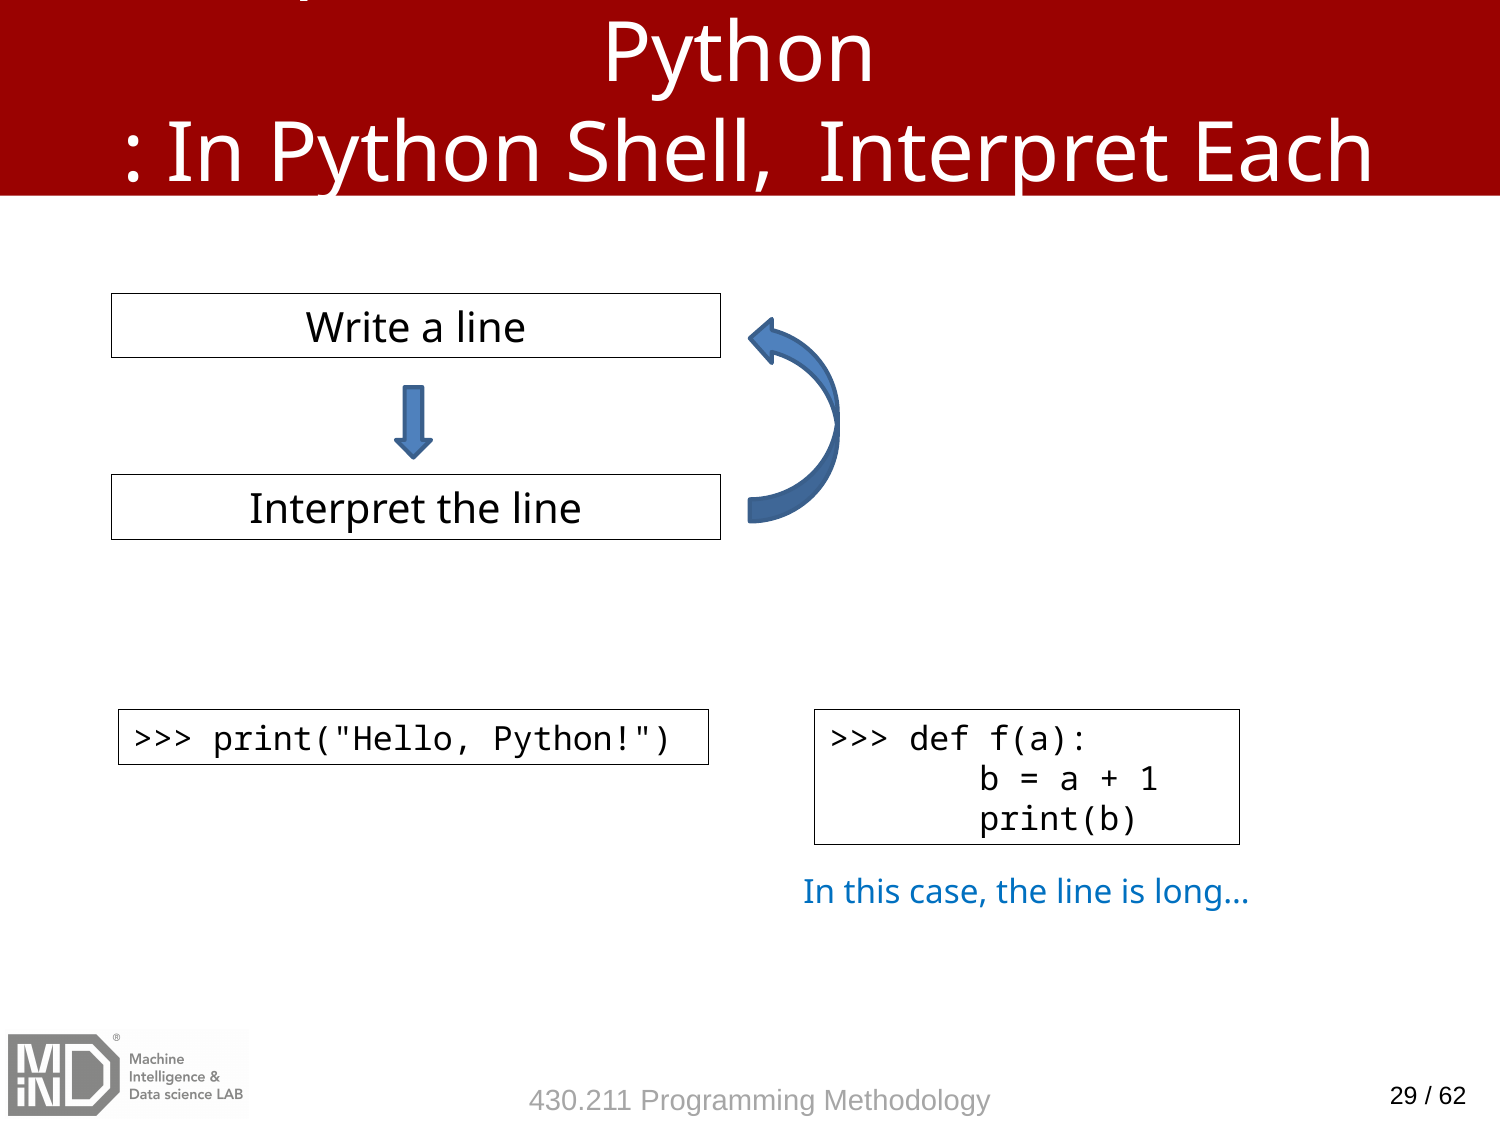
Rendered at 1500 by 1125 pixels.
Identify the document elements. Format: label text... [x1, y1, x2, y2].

text_box >>> print("Hello, Python!") [118, 709, 709, 765]
picture [5, 1029, 249, 1119]
text_box [393, 385, 433, 460]
text_box Write a line [111, 293, 721, 358]
text_box [747, 317, 840, 524]
text_box In this case, the line is long… [788, 863, 1266, 918]
text_box Interpret the line [111, 474, 721, 540]
text_box >>> def f(a): b = a + 1 print(b) [814, 709, 1240, 845]
title Comparison between C, C++ and Python : In Python Shell, Interpret Each Line… [0, 0, 1500, 196]
slide_number 29 / 62 [1144, 1064, 1482, 1125]
